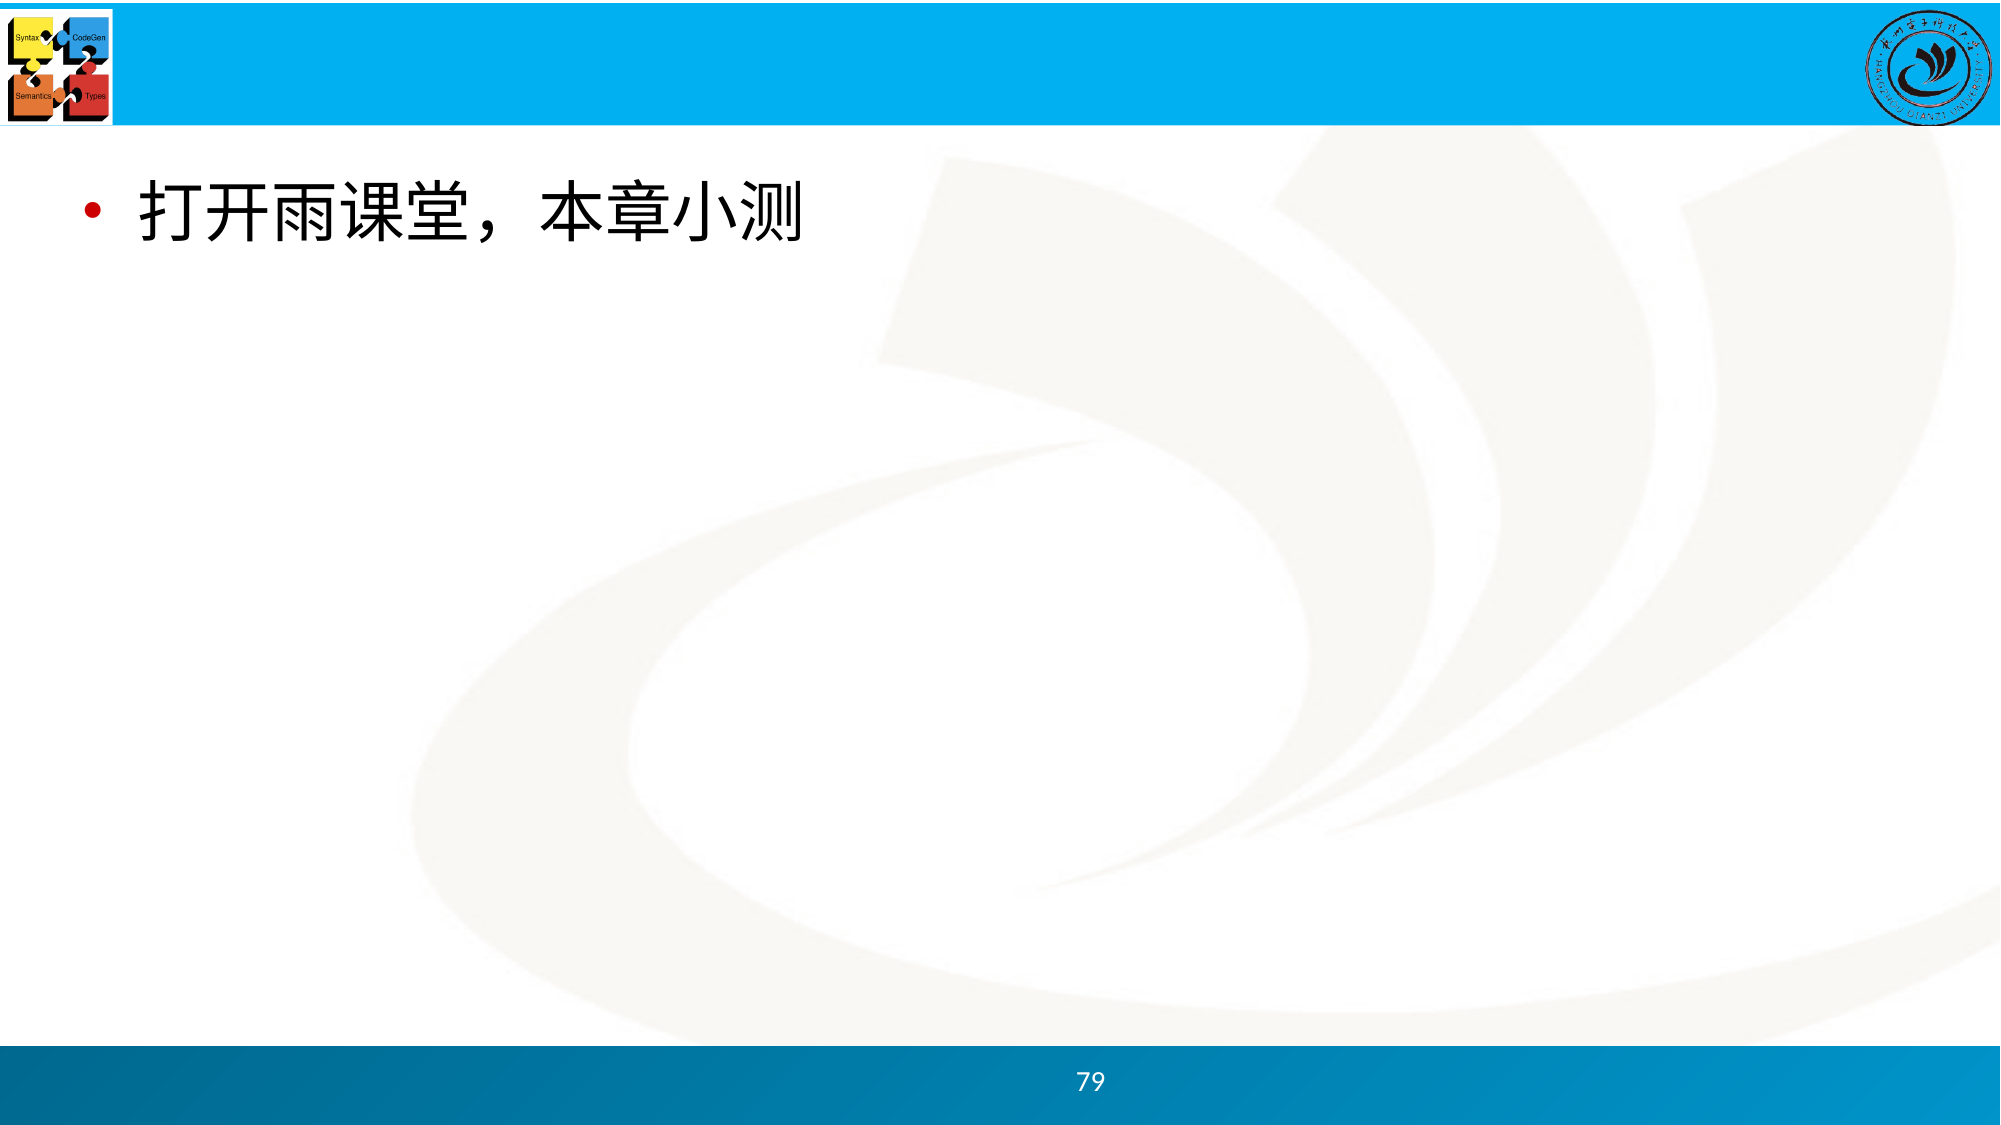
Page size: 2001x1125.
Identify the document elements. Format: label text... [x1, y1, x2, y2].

list 打开雨课堂，本章小测 [66, 162, 1934, 980]
slide_number 79 [873, 1042, 1308, 1118]
